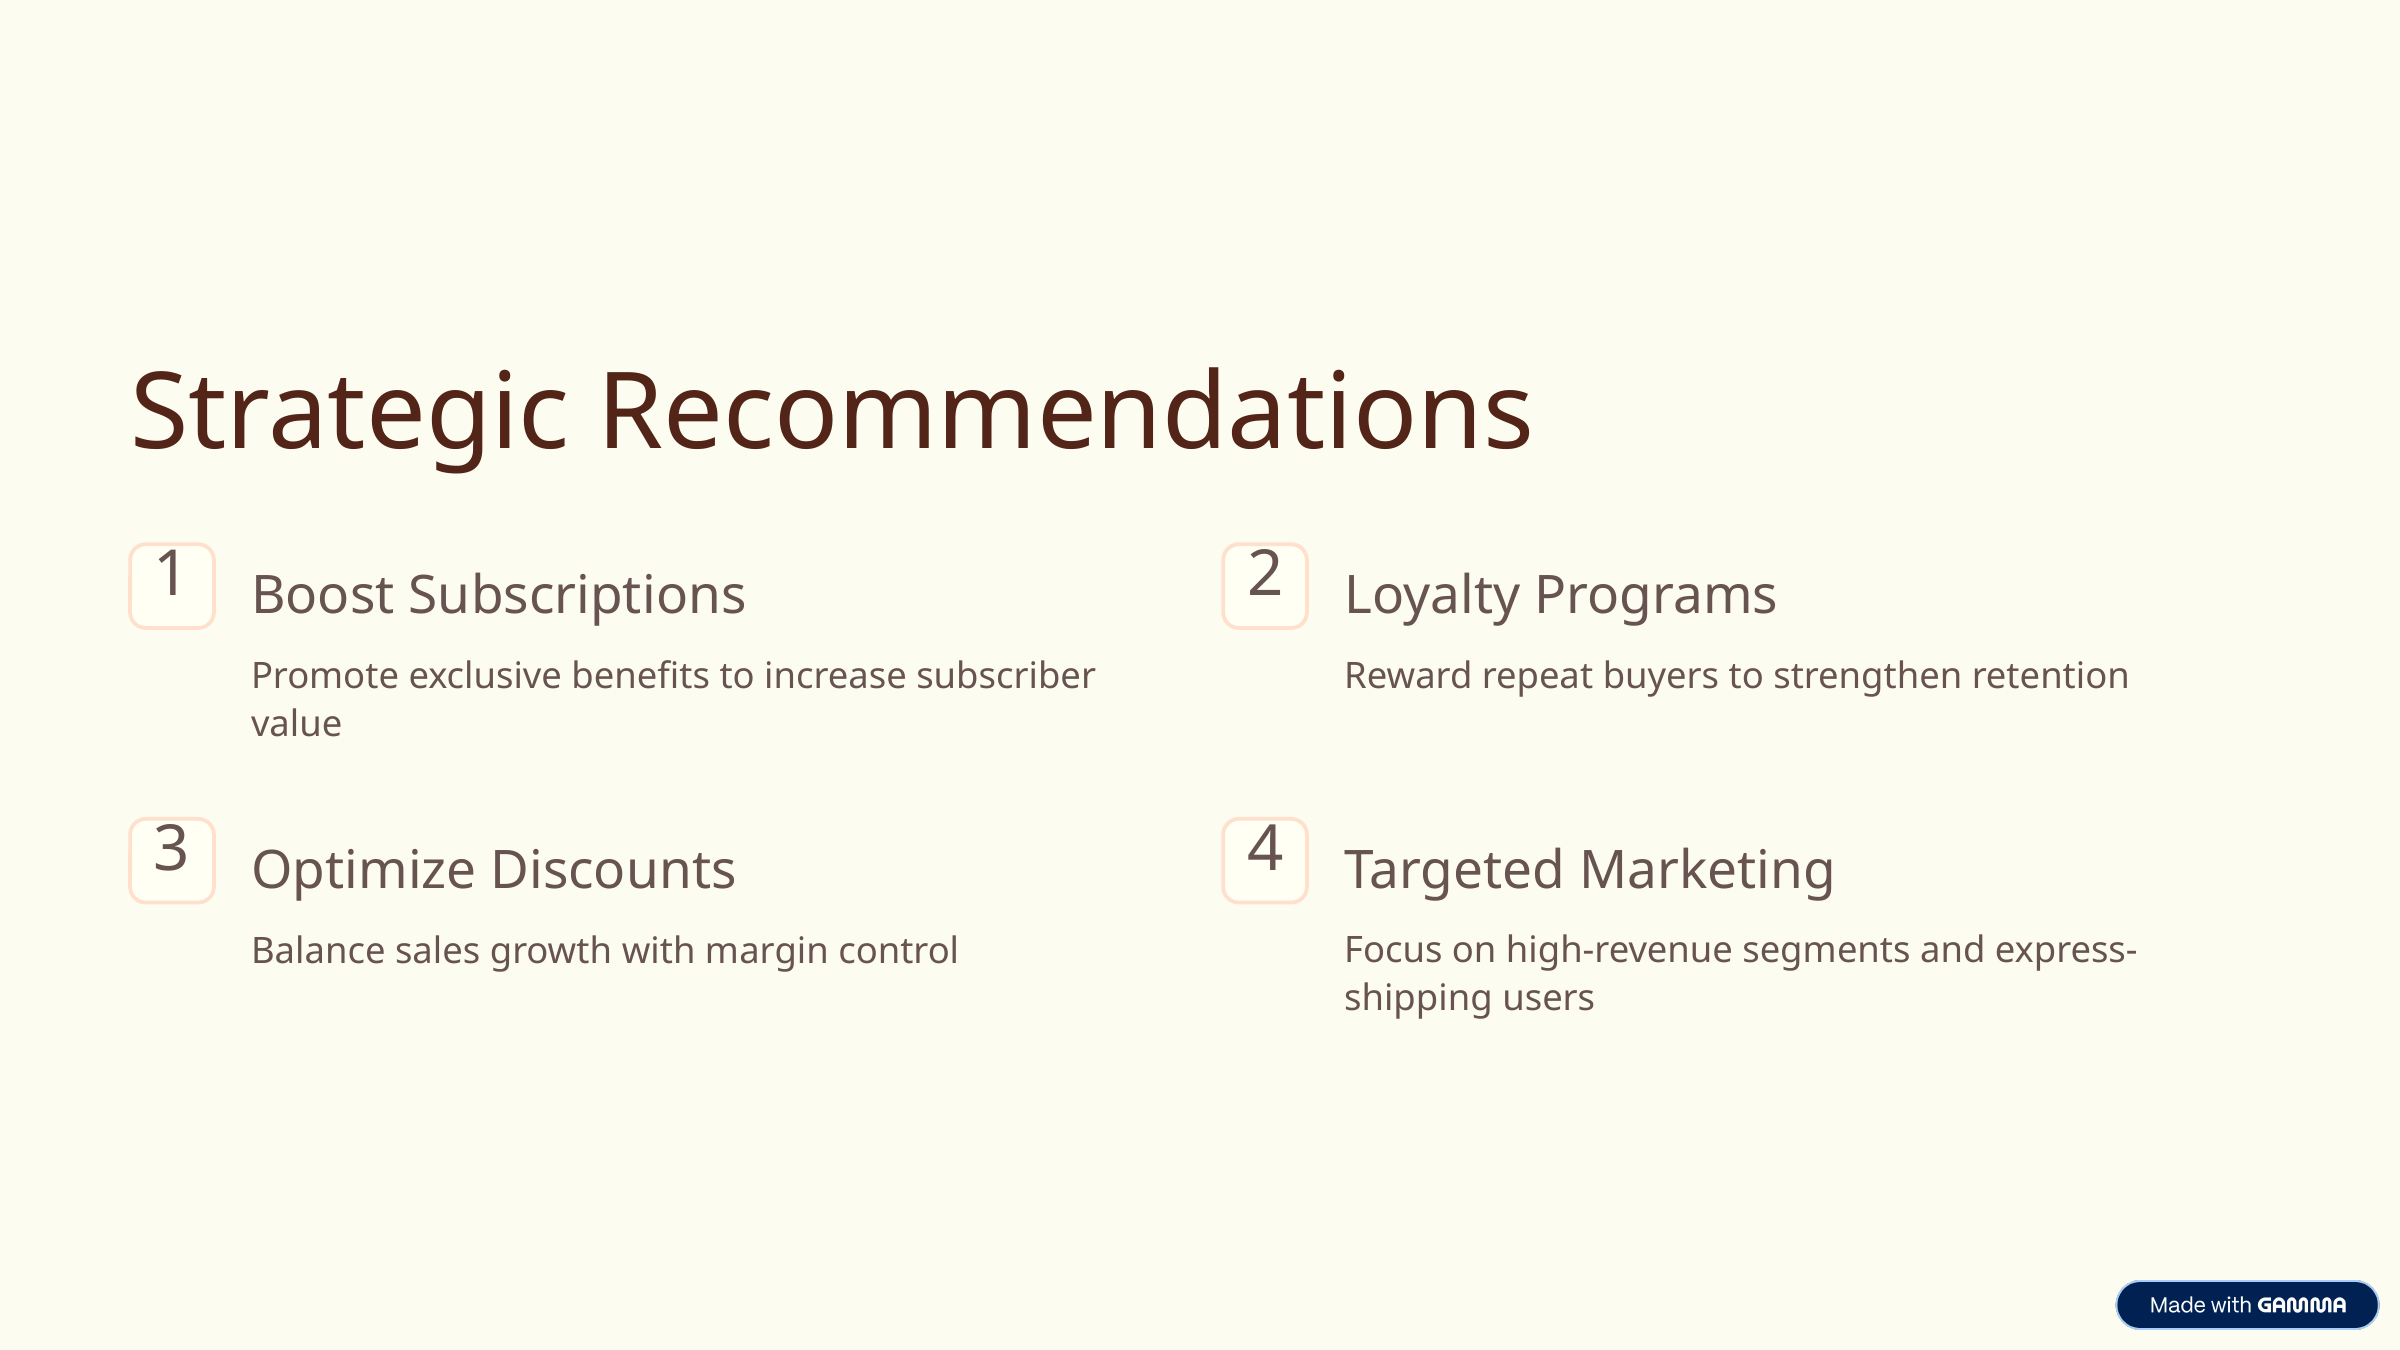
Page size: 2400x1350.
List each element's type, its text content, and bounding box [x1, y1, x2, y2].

text_box 3 [139, 819, 205, 903]
text_box [130, 545, 139, 627]
text_box Reward repeat buyers to strengthen retention [1344, 647, 2270, 697]
text_box [205, 820, 214, 901]
picture [2106, 1271, 2389, 1339]
text_box [1298, 545, 1307, 627]
text_box Targeted Marketing [1344, 830, 1879, 901]
text_box [205, 545, 214, 627]
text_box 4 [1233, 819, 1298, 903]
text_box Promote exclusive benefits to increase subscriber value [251, 647, 1177, 745]
text_box Loyalty Programs [1344, 555, 1879, 626]
text_box Optimize Discounts [251, 830, 786, 901]
text_box 1 [139, 544, 205, 628]
text_box Balance sales growth with margin control [251, 922, 1177, 971]
text_box [130, 820, 139, 901]
text_box [1223, 545, 1233, 627]
text_box [1298, 820, 1307, 901]
text_box 2 [1233, 544, 1298, 628]
text_box Strategic Recommendations [130, 330, 1486, 470]
text_box Focus on high-revenue segments and express-shipping users [1344, 922, 2270, 1020]
text_box Boost Subscriptions [251, 555, 786, 626]
text_box [1223, 820, 1233, 902]
